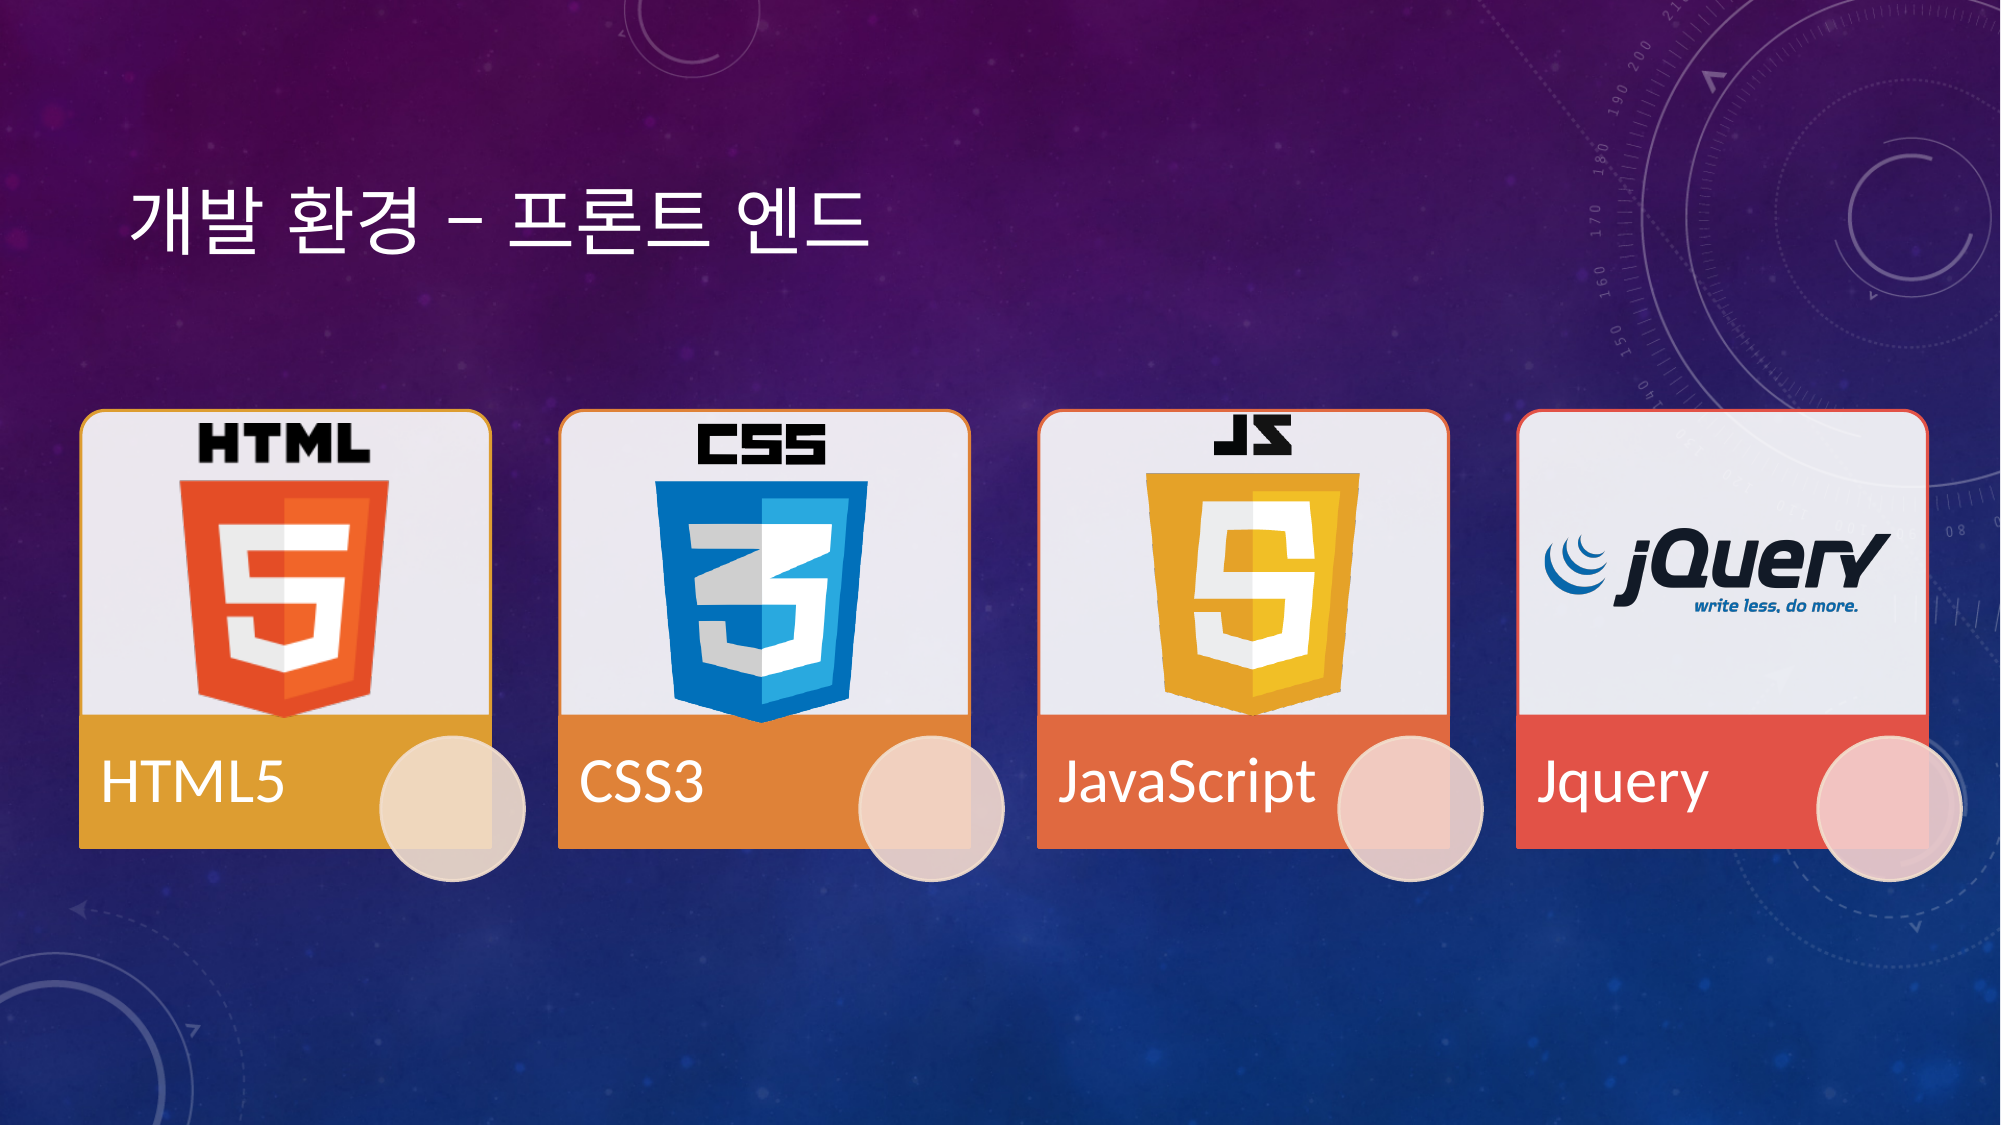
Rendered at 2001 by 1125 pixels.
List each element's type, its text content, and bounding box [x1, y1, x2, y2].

picture [0, 0, 2001, 1125]
title 개발 환경 – 프론트 엔드 [112, 99, 1775, 265]
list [79, 265, 1963, 1026]
